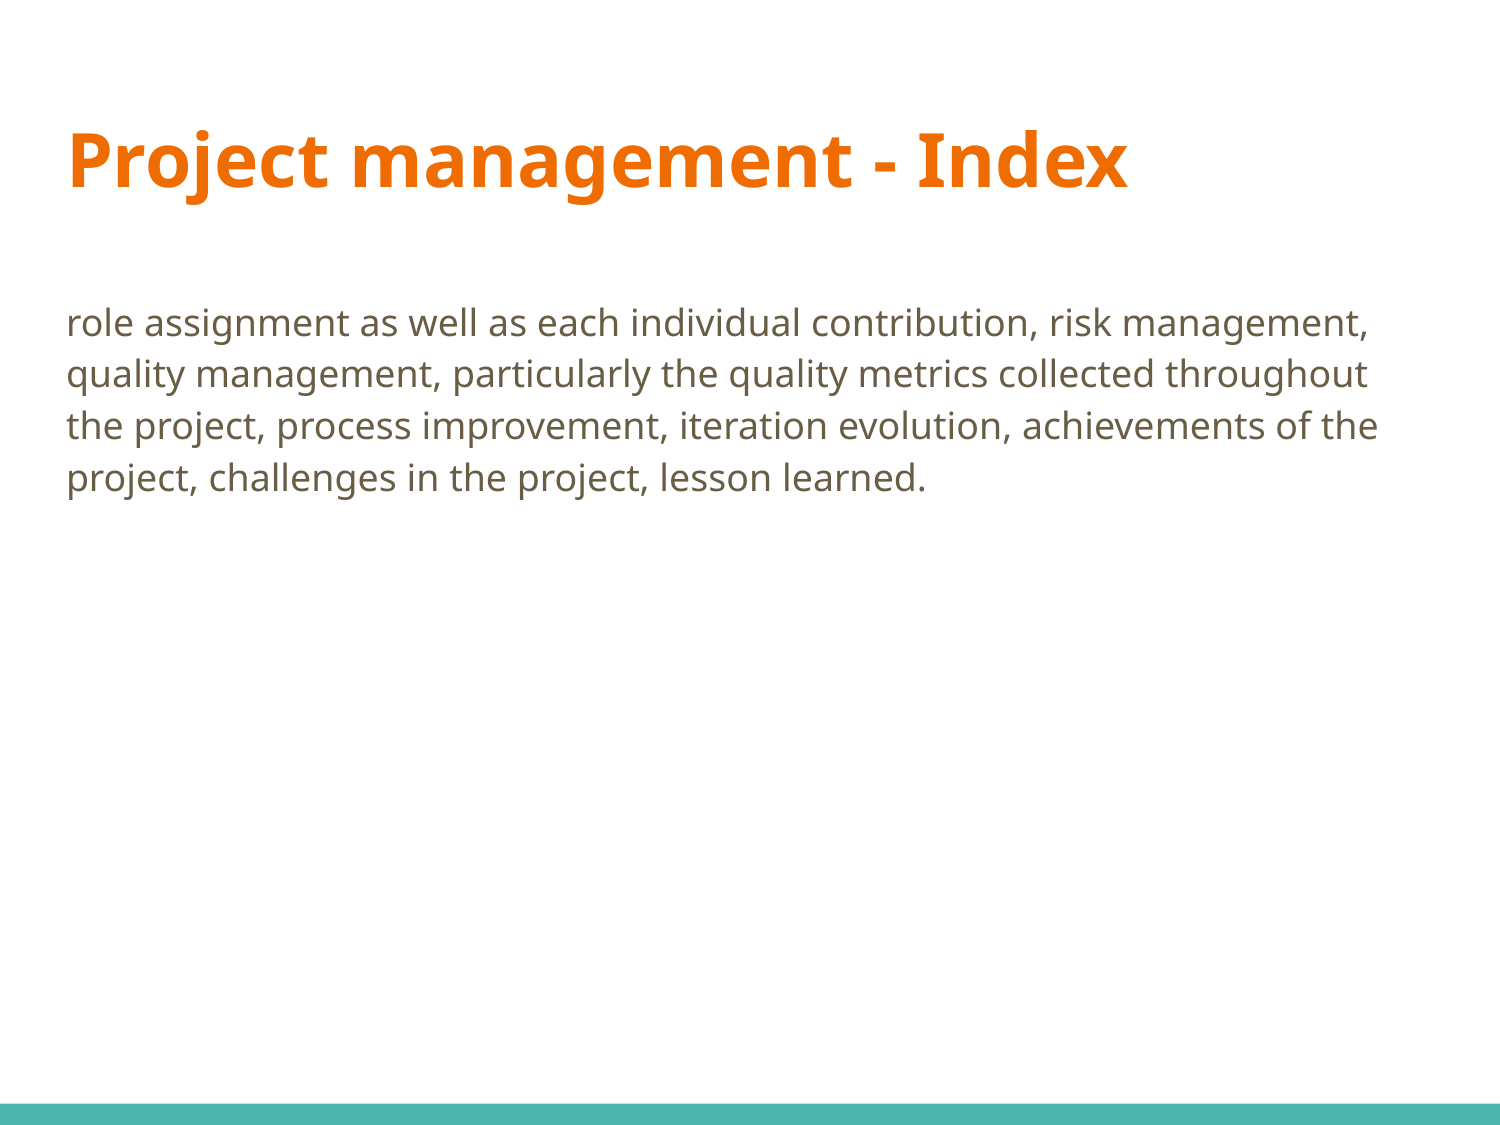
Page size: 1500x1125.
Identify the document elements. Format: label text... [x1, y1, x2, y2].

title Project management - Index [51, 97, 1449, 252]
list role assignment as well as each individual contribution, risk management, quality management, particularly the quality metrics collected throughout the project, process improvement, iteration evolution, achievements of the project, challenges in the project, lesson learned. [51, 276, 1449, 1000]
